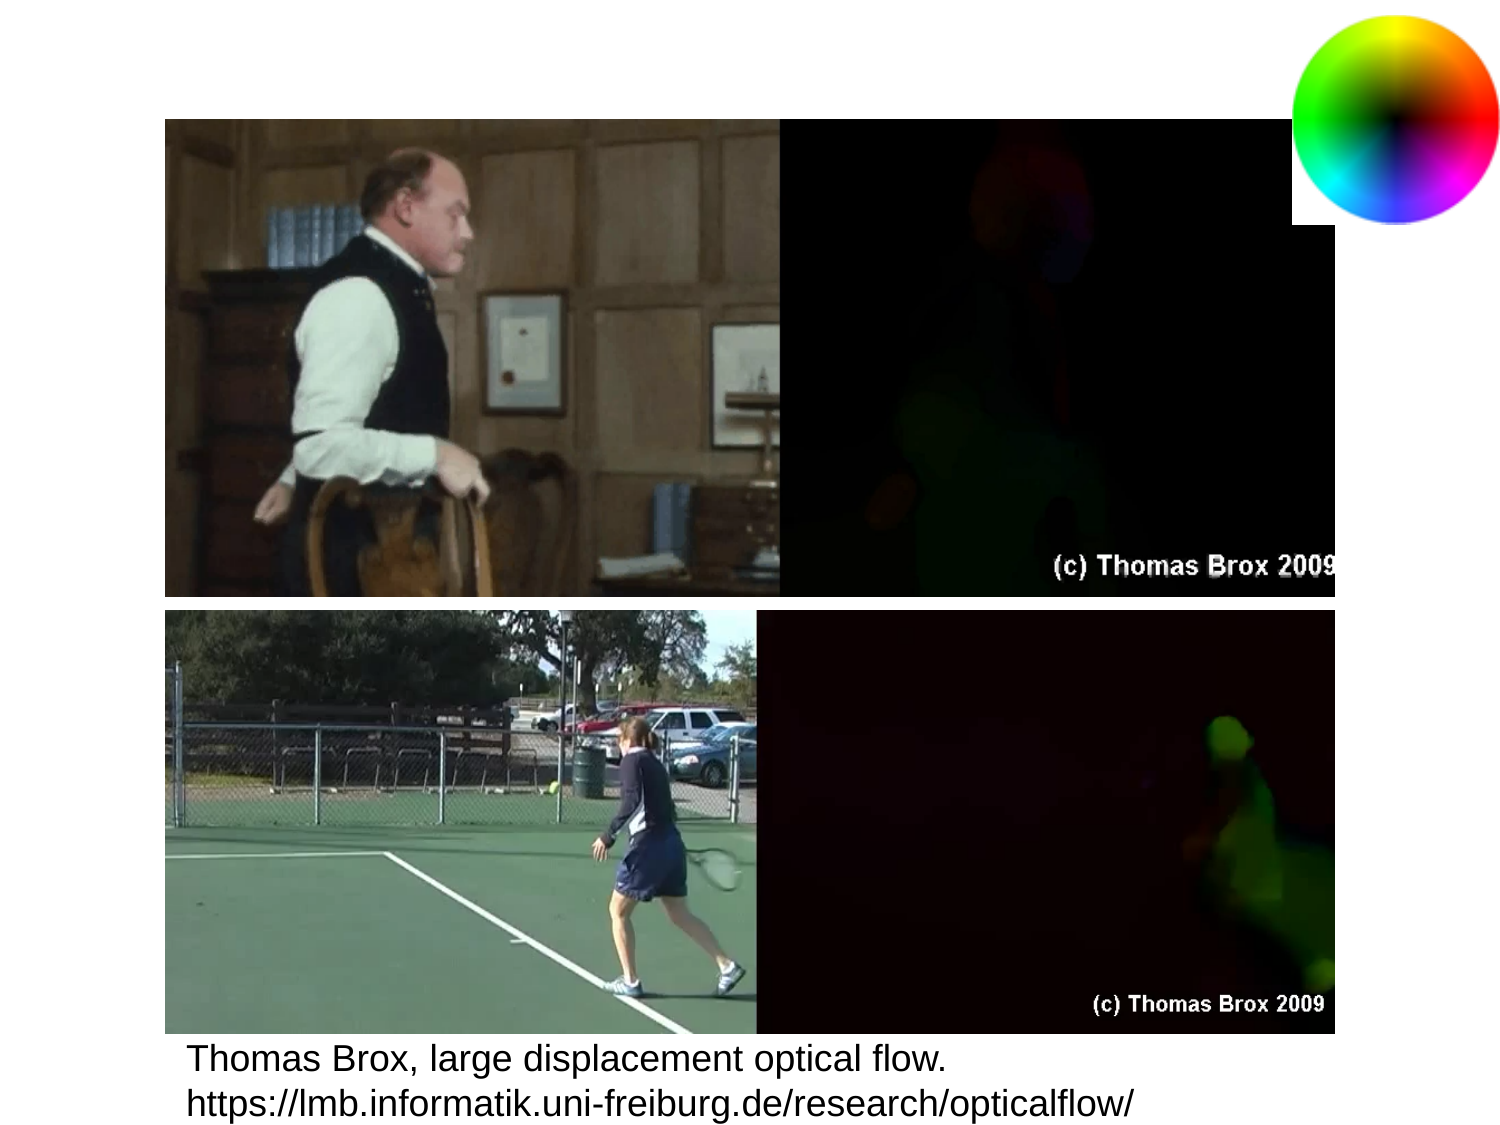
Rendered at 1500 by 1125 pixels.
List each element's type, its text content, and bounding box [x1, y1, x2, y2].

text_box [164, 118, 1336, 598]
text_box Thomas Brox, large displacement optical flow. https://lmb.informatik.uni-freiburg.de/research/opticalflow/ [171, 1026, 1500, 1125]
picture [1292, 15, 1500, 225]
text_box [164, 609, 1336, 1035]
